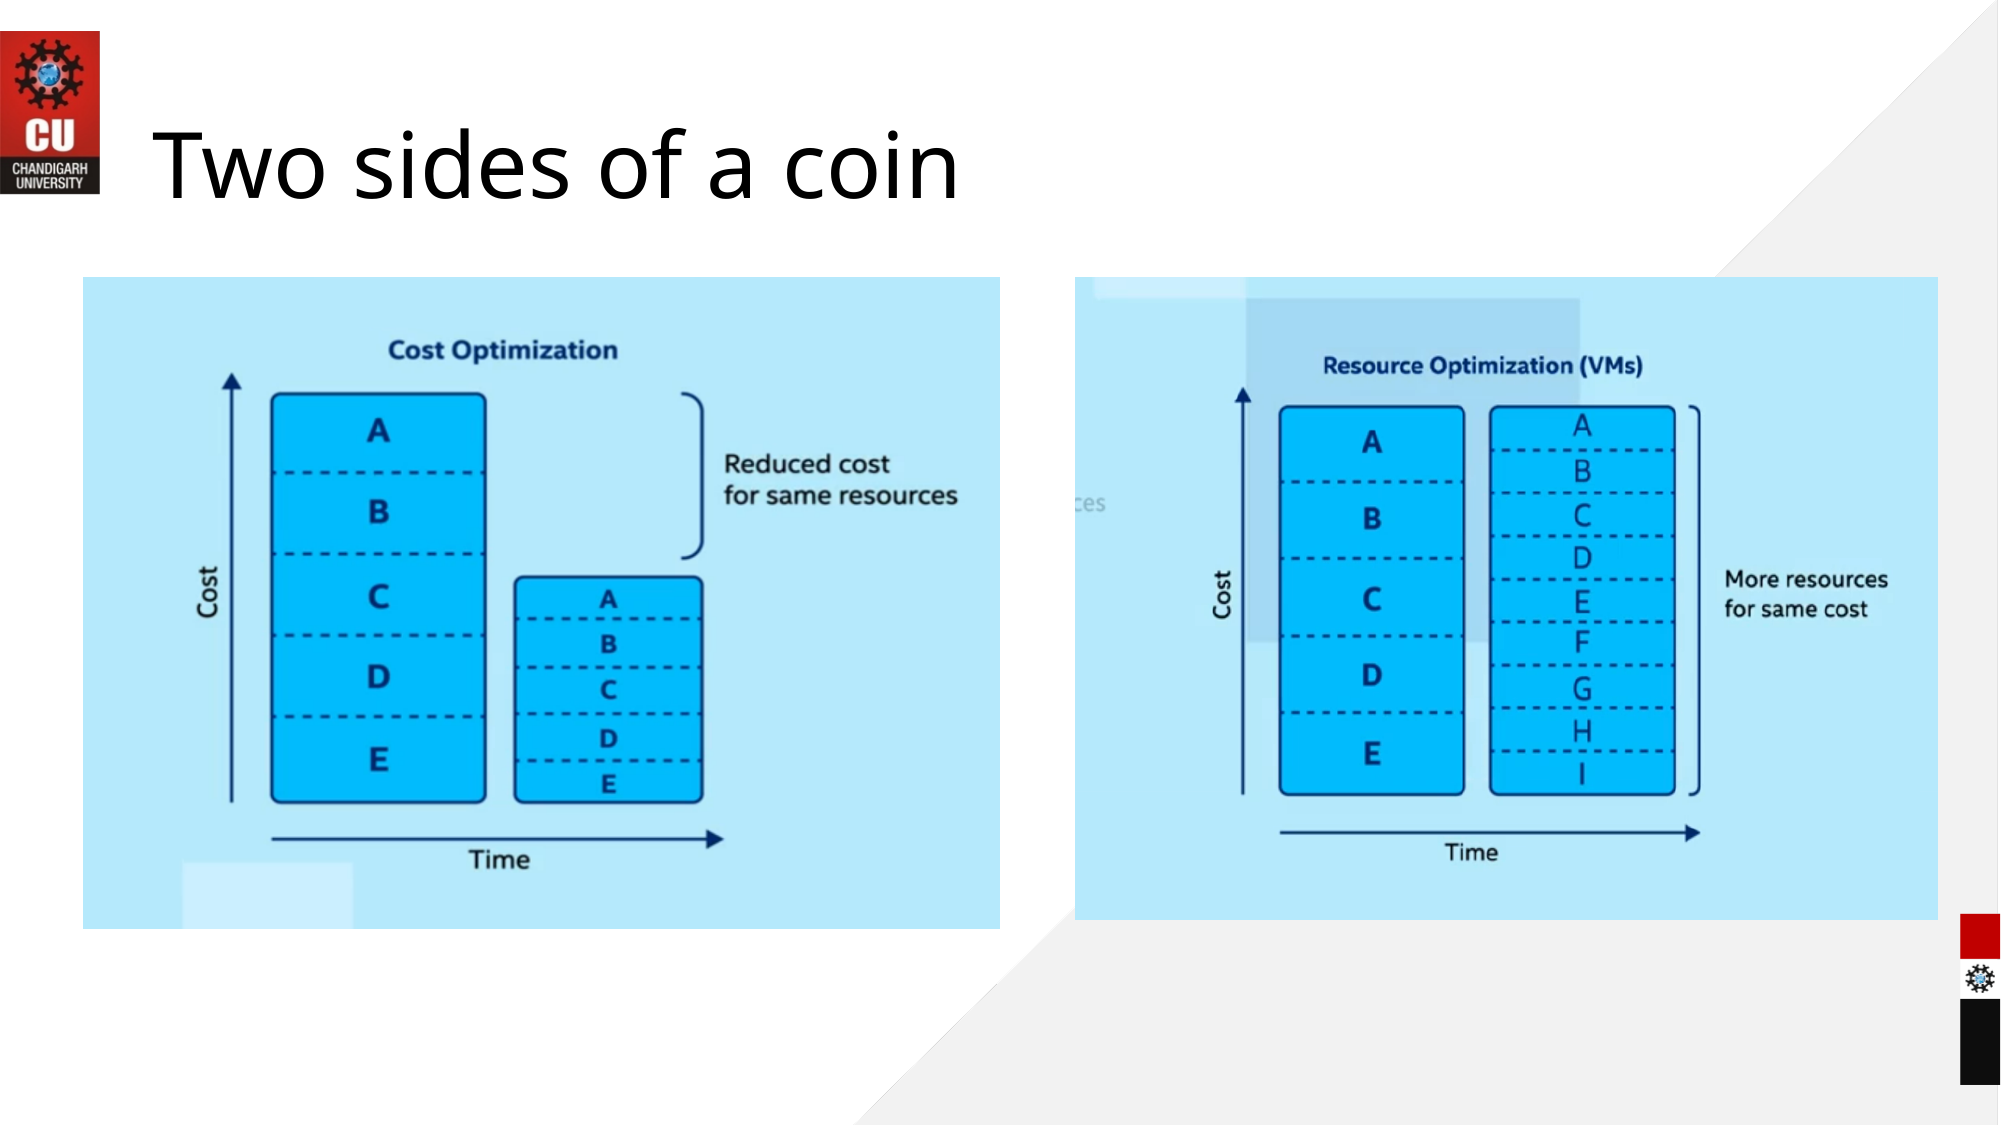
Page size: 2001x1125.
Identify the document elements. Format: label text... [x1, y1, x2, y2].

picture [0, 0, 2001, 1125]
title Two sides of a coin [137, 59, 1863, 278]
